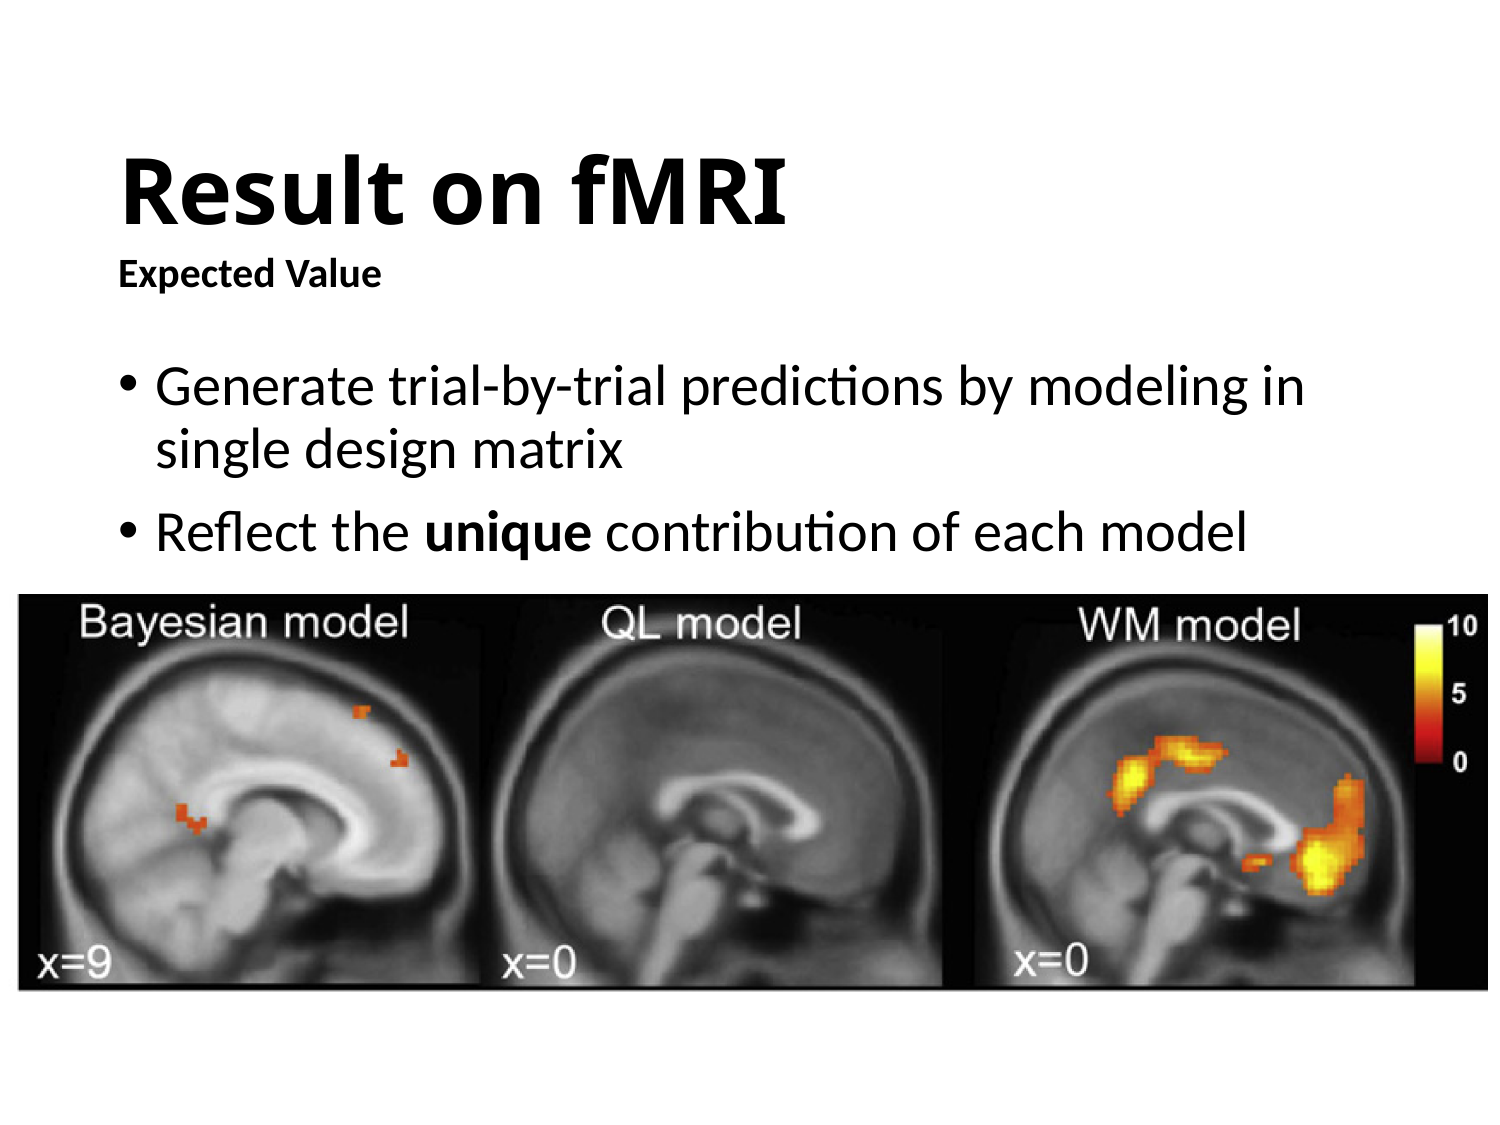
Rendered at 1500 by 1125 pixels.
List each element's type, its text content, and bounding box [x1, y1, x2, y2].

list Expected Value [103, 244, 1397, 318]
picture [0, 574, 1500, 1011]
title Result on fMRI [103, 85, 1397, 244]
list Generate trial-by-trial predictions by modeling in single design matrix Reflect the unique contribution of each model to fMRI signals [103, 347, 1397, 574]
